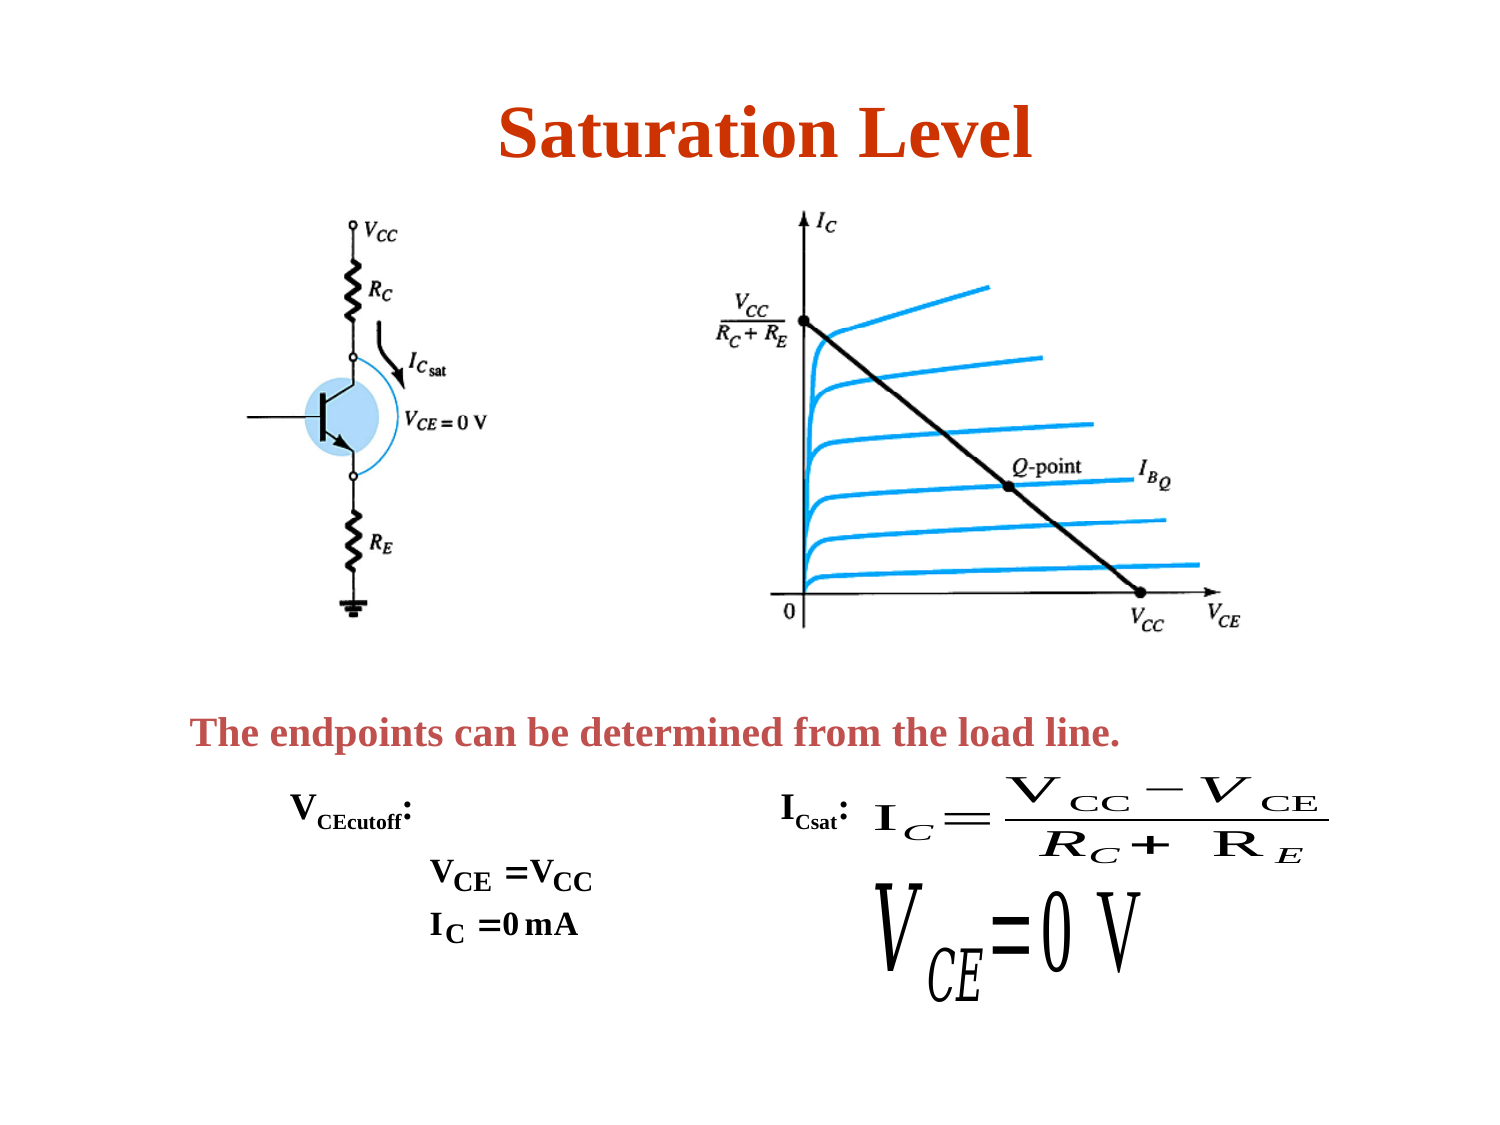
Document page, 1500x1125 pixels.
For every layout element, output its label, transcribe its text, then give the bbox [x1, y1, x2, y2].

picture [690, 199, 1254, 641]
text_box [424, 849, 601, 952]
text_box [222, 211, 515, 628]
text_box The endpoints can be determined from the load line. [174, 697, 1225, 763]
text_box VCEcutoff: [275, 774, 463, 841]
text_box ICsat: [765, 774, 865, 841]
text_box Saturation Level [75, 74, 1475, 180]
